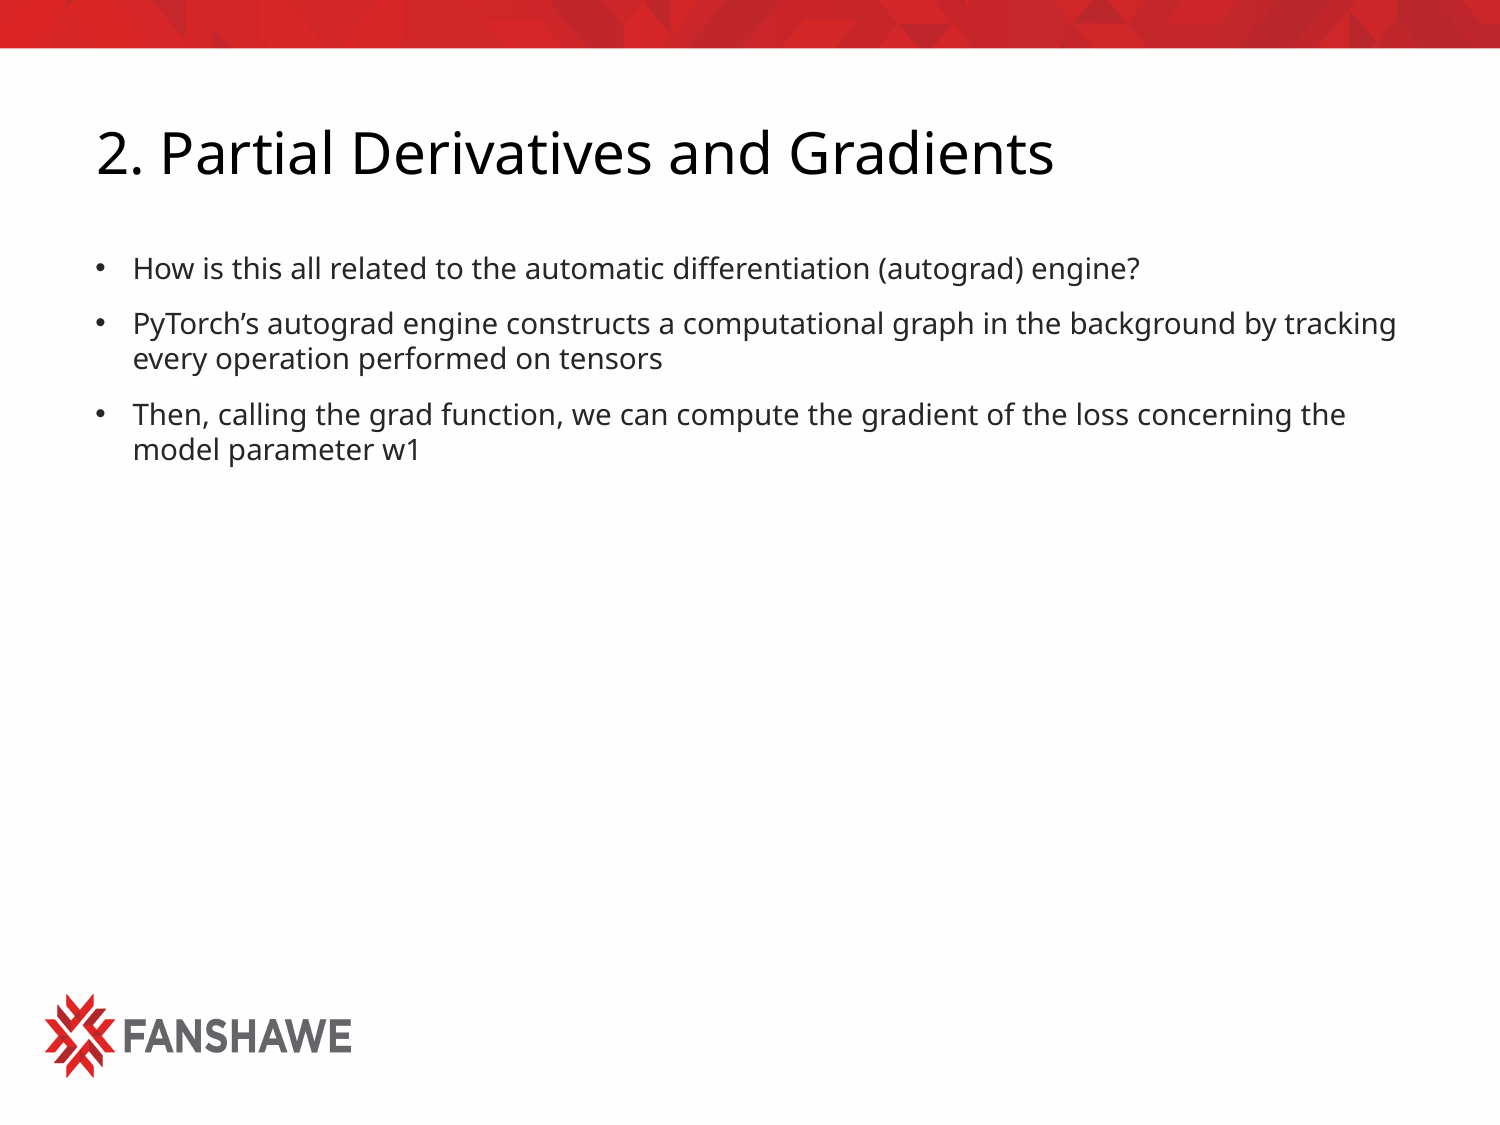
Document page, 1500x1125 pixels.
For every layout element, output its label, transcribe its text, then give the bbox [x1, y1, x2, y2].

title 2. Partial Derivatives and Gradients [81, 59, 1419, 242]
picture [0, 0, 1500, 1125]
list How is this all related to the automatic differentiation (autograd) engine? PyTorch’s autograd engine constructs a computational graph in the background by tracking every operation performed on tensors Then, calling the grad function, we can compute the gradient of the loss concerning the model parameter w1 [80, 242, 1419, 988]
